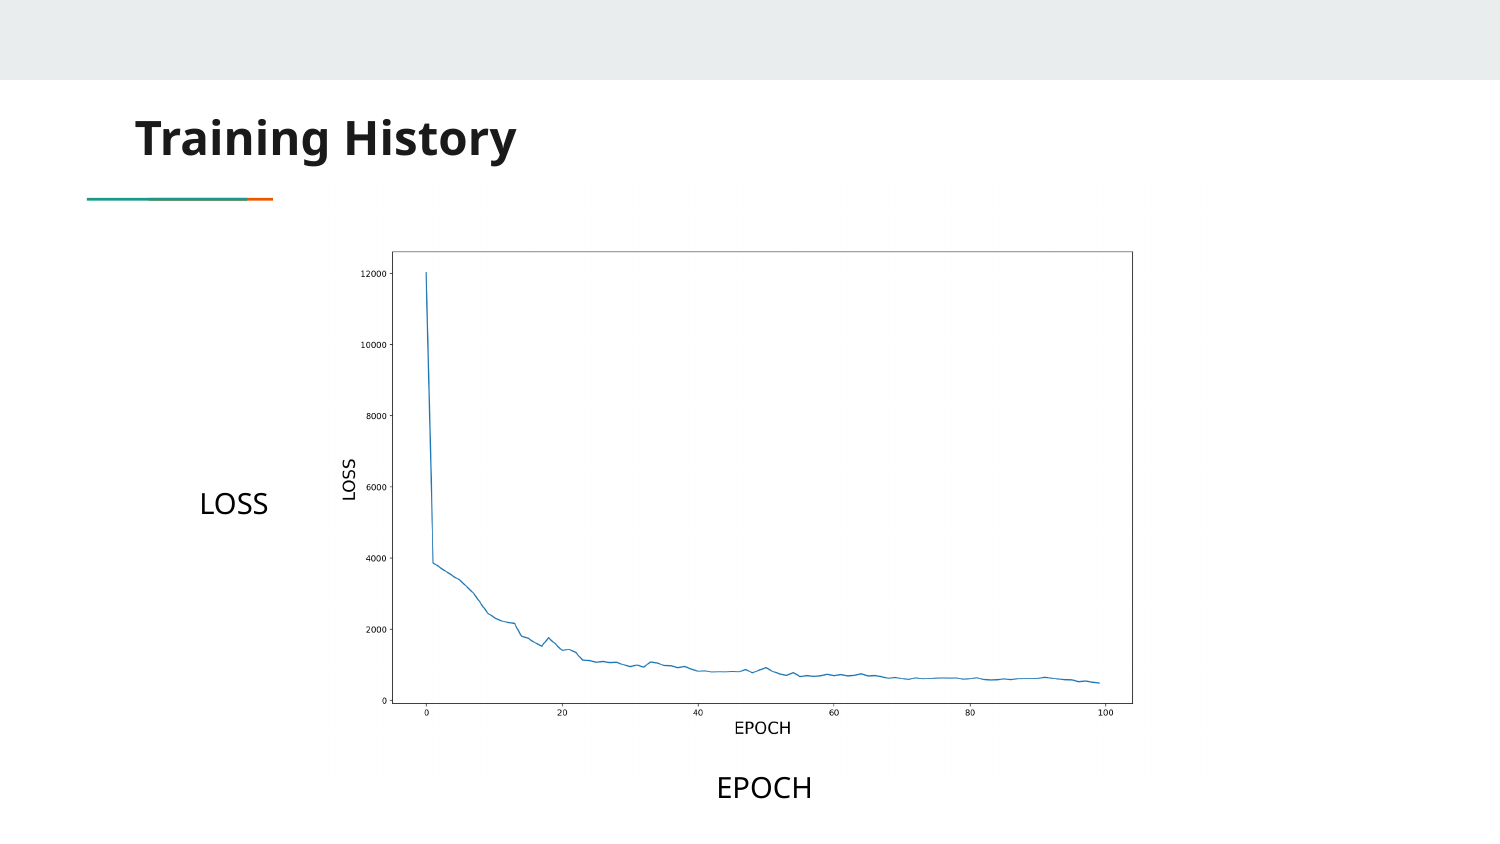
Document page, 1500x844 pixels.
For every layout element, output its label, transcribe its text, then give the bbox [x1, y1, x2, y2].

picture [272, 180, 1228, 778]
text_box EPOCH [701, 786, 856, 820]
text_box LOSS [184, 470, 267, 535]
title Training History [119, 93, 1381, 181]
